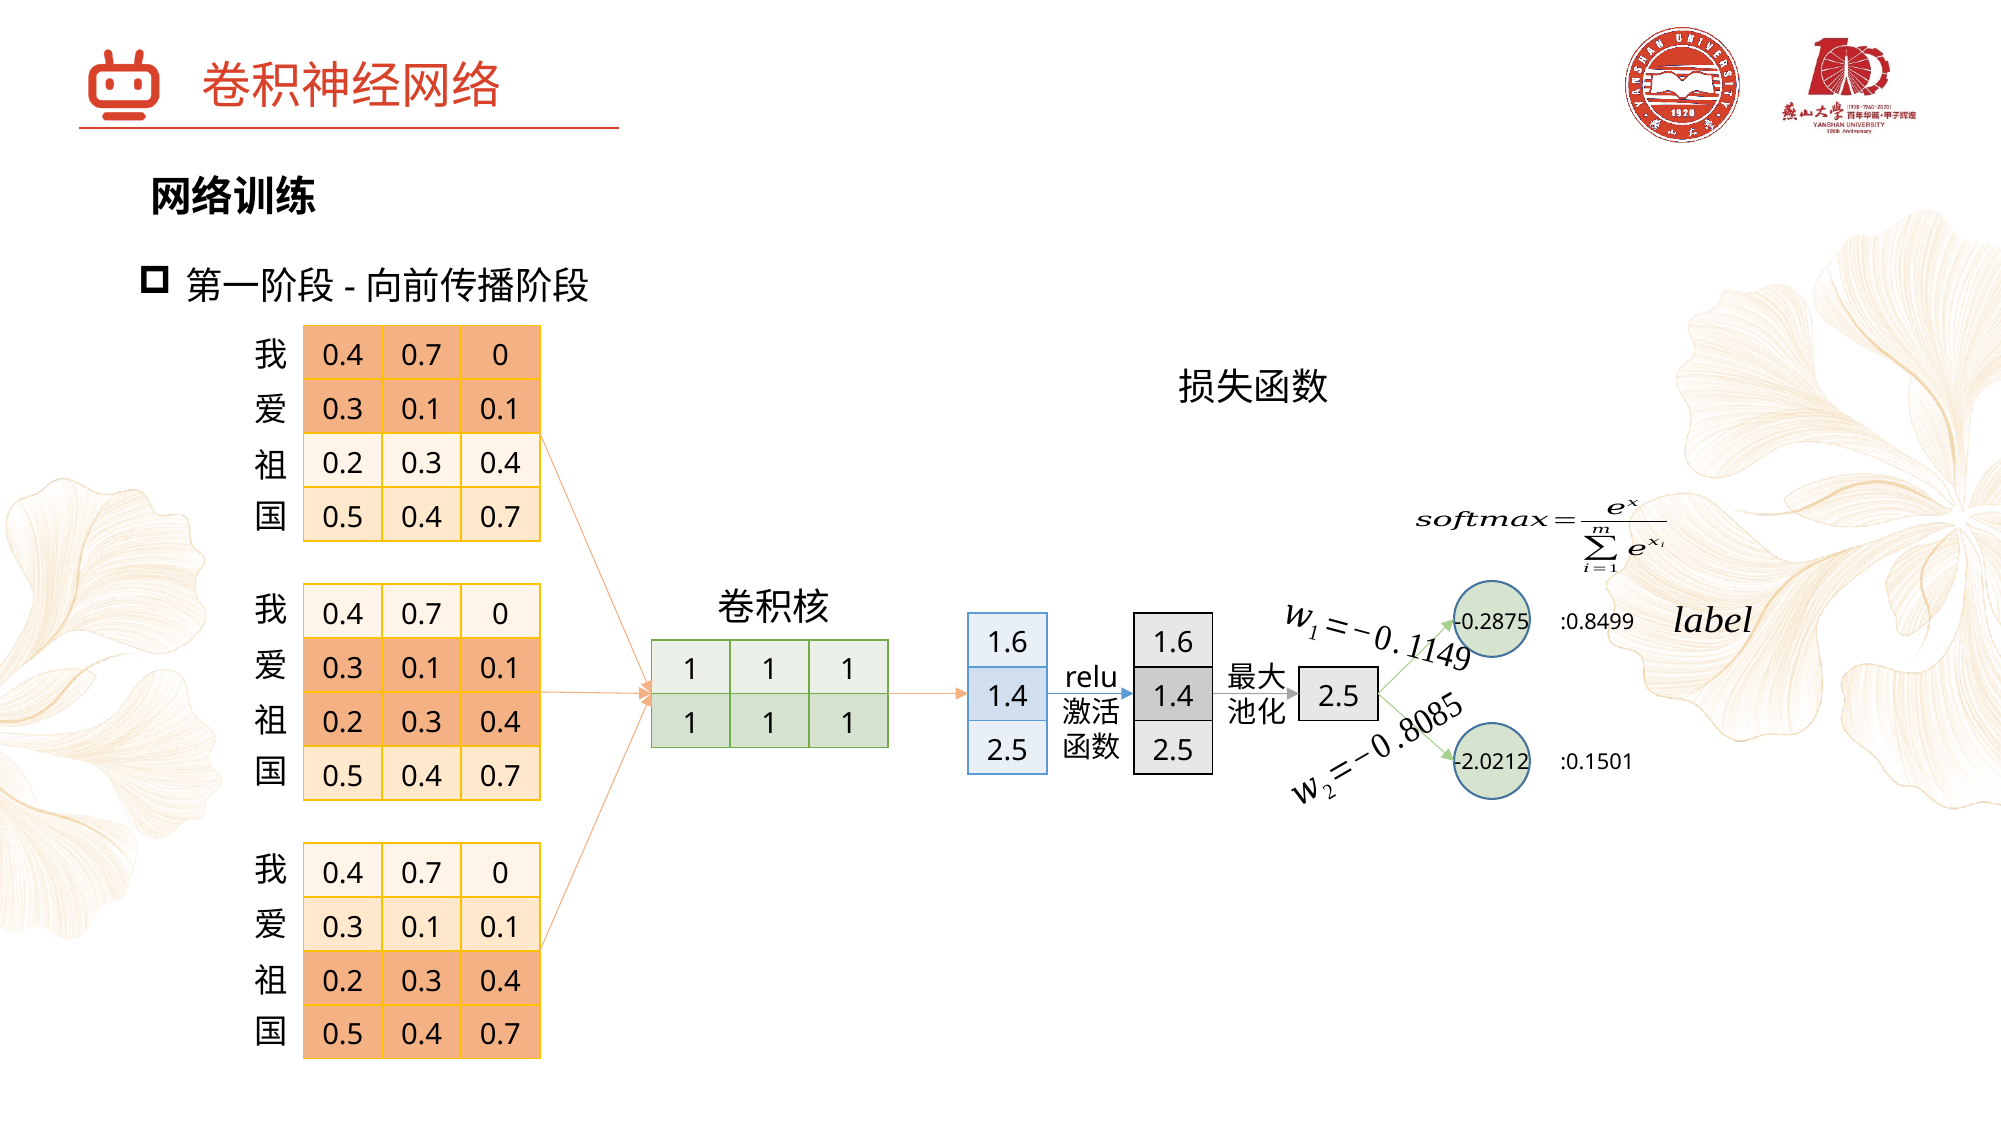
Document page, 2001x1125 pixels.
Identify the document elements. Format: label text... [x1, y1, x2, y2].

table_cell 0.4 [462, 952, 539, 1004]
text_box 卷积神经网络 [186, 46, 517, 121]
table_header 0.7 [383, 585, 460, 637]
text_box 祖 [240, 990, 295, 1003]
table_cell 0.4 [383, 747, 460, 799]
text_box [1460, 642, 1524, 658]
table_header 0.4 [308, 844, 381, 896]
table_header 1 [652, 641, 729, 693]
table_header 1 [731, 641, 808, 693]
table_cell 0.7 [462, 488, 539, 540]
table_cell 0.3 [308, 639, 381, 691]
table_cell 1 [810, 694, 887, 747]
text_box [1624, 22, 1939, 147]
picture [0, 330, 385, 1012]
table_cell 0.5 [304, 1006, 381, 1058]
text_box -2.0212 [1439, 740, 1529, 782]
text_box -0.2875 [1439, 600, 1529, 642]
text_box relu 激活 函数 [1047, 650, 1136, 771]
text_box 爱 [240, 381, 295, 423]
table_header 0.7 [383, 844, 460, 896]
table_cell 1 [652, 694, 729, 747]
text_box 国 [240, 1003, 295, 1058]
table_cell 1.4 [1136, 668, 1212, 720]
text_box [1457, 579, 1526, 600]
table_cell 0.1 [462, 380, 539, 432]
table_cell 0.7 [462, 1006, 539, 1058]
table_header 2.5 [1302, 668, 1377, 720]
table_cell 0.3 [308, 898, 381, 950]
table_cell 0.3 [383, 693, 460, 745]
table_header 0.4 [308, 585, 381, 637]
table_cell 0.1 [462, 639, 539, 691]
table_header 1.6 [1135, 614, 1212, 666]
table_cell 0.3 [383, 434, 460, 486]
table_cell 1 [731, 694, 808, 747]
table_cell 0.1 [462, 898, 539, 950]
table_cell 0.2 [304, 952, 381, 1004]
table_header 0 [462, 844, 539, 896]
table_cell 0.3 [304, 380, 381, 432]
table_cell 0.1 [383, 380, 460, 432]
table_cell 0.7 [462, 747, 539, 799]
table_header 0.4 [304, 326, 381, 378]
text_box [1378, 693, 1454, 761]
table_header 0 [462, 585, 539, 637]
table_header 0 [462, 326, 539, 378]
text_box 我 [240, 325, 295, 381]
table_cell 2.5 [969, 721, 1046, 773]
text_box 最大 池化 [1212, 650, 1302, 736]
table_header 1.6 [969, 614, 1046, 666]
table_header 1 [810, 641, 887, 693]
table_cell 1.4 [969, 668, 1046, 720]
table_cell 2.5 [1135, 721, 1212, 773]
text_box [1459, 722, 1525, 740]
text_box [1459, 782, 1525, 800]
picture [1529, 188, 2001, 855]
table_cell 0.5 [308, 747, 381, 799]
table_cell 0.2 [308, 434, 381, 486]
table_header 0.7 [383, 326, 460, 378]
table_cell 0.1 [383, 898, 460, 950]
table_cell 0.4 [383, 488, 460, 540]
table_cell 0.4 [462, 693, 539, 745]
text_box 网络训练 [135, 161, 708, 227]
table_cell 0.4 [383, 1006, 460, 1058]
text_box 卷积核 [702, 575, 845, 636]
table_cell 0.4 [462, 434, 539, 486]
picture [78, 39, 169, 127]
table_cell 0.3 [383, 952, 460, 1004]
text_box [539, 433, 652, 691]
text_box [539, 693, 652, 951]
table_cell 0.2 [308, 693, 381, 745]
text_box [1378, 618, 1454, 693]
table_cell 0.1 [383, 639, 460, 691]
text_box 第一阶段-向前传播阶段 [123, 231, 1529, 315]
table_cell 0.5 [308, 488, 381, 540]
